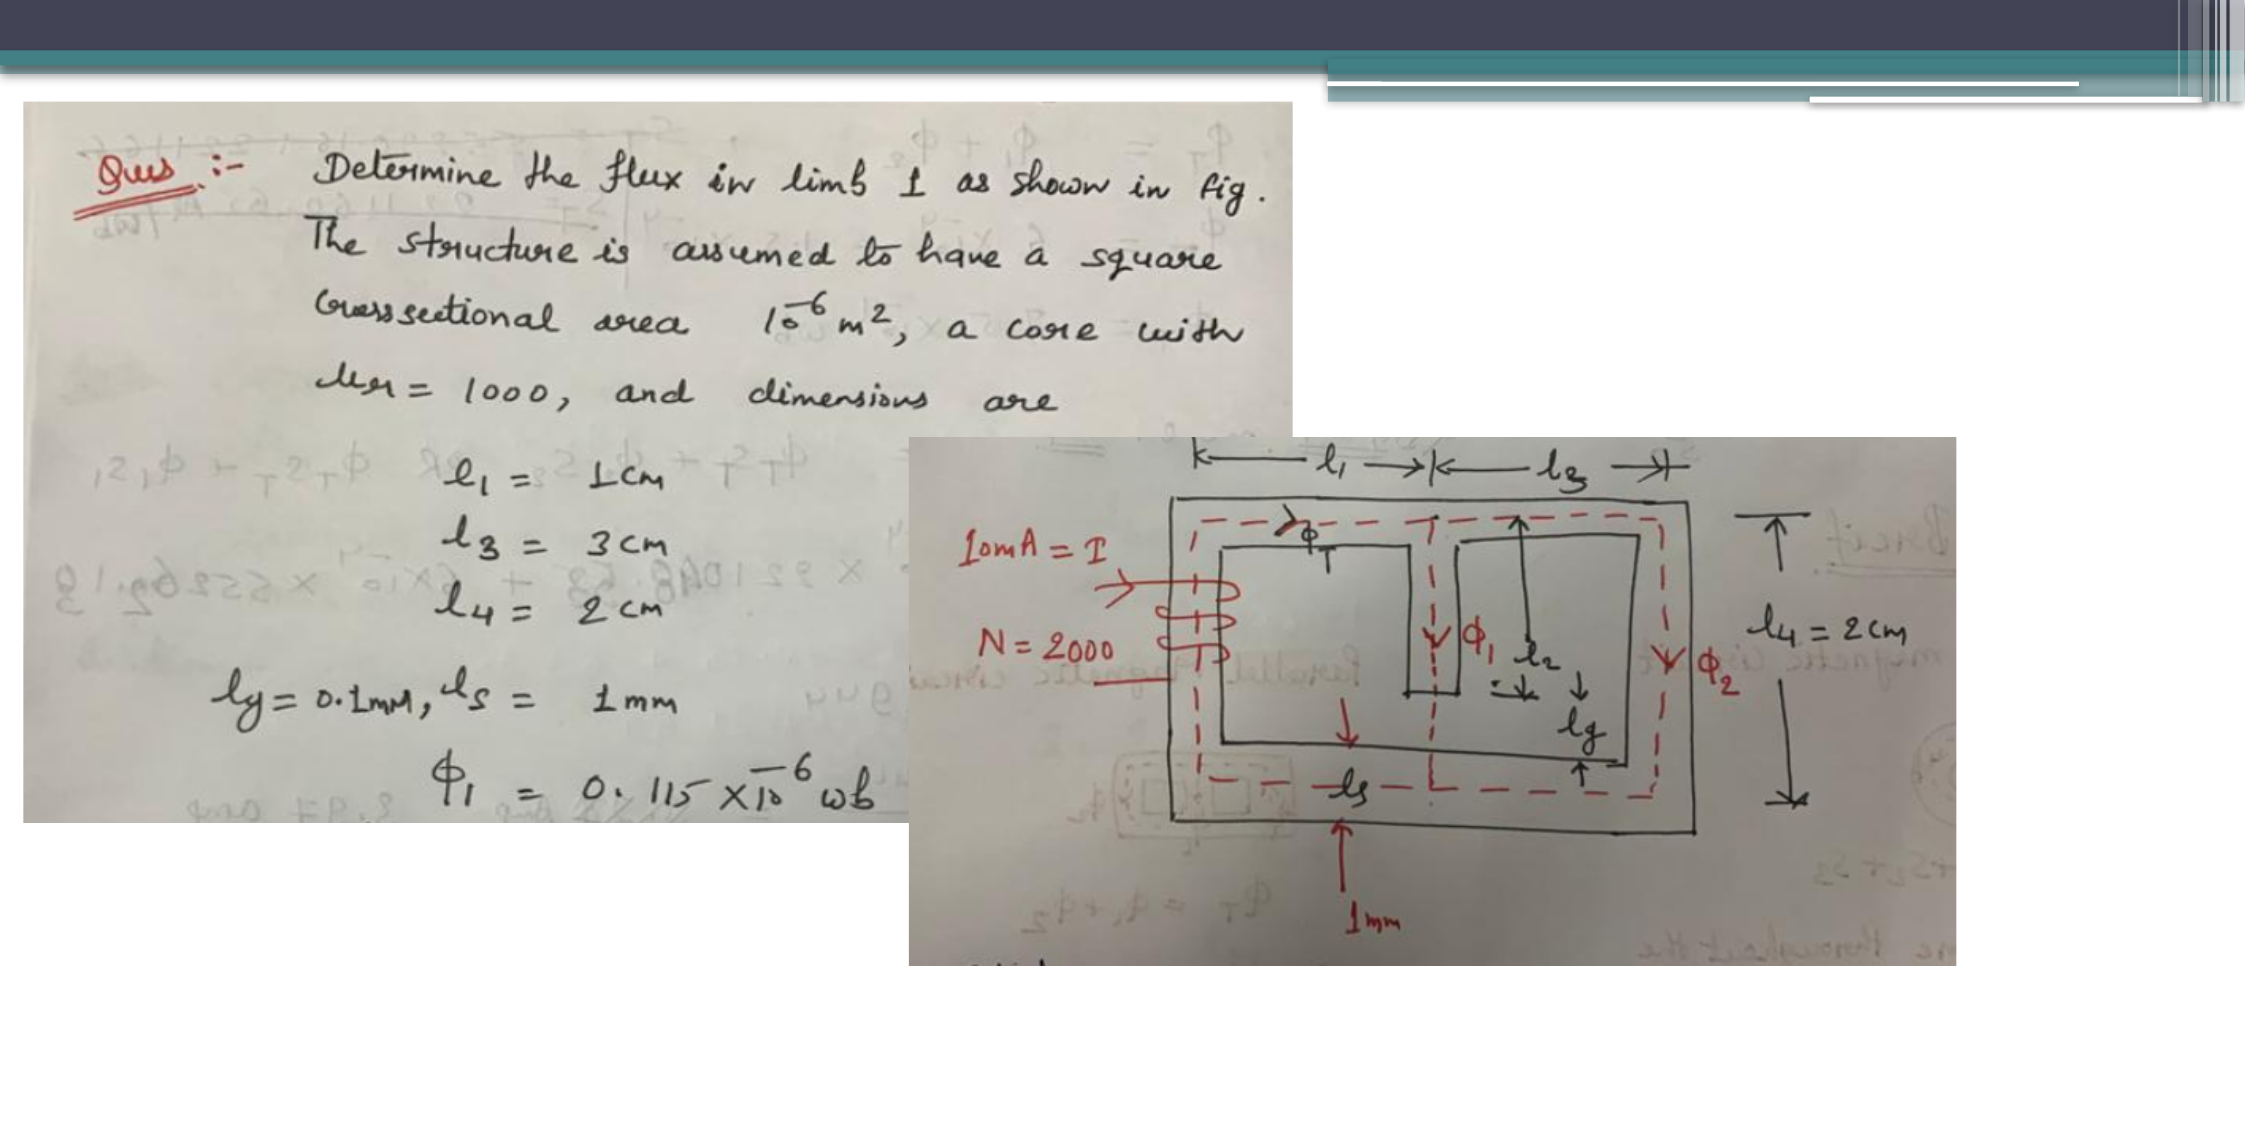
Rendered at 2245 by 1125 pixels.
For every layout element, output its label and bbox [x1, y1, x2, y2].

text_box [23, 99, 1957, 967]
